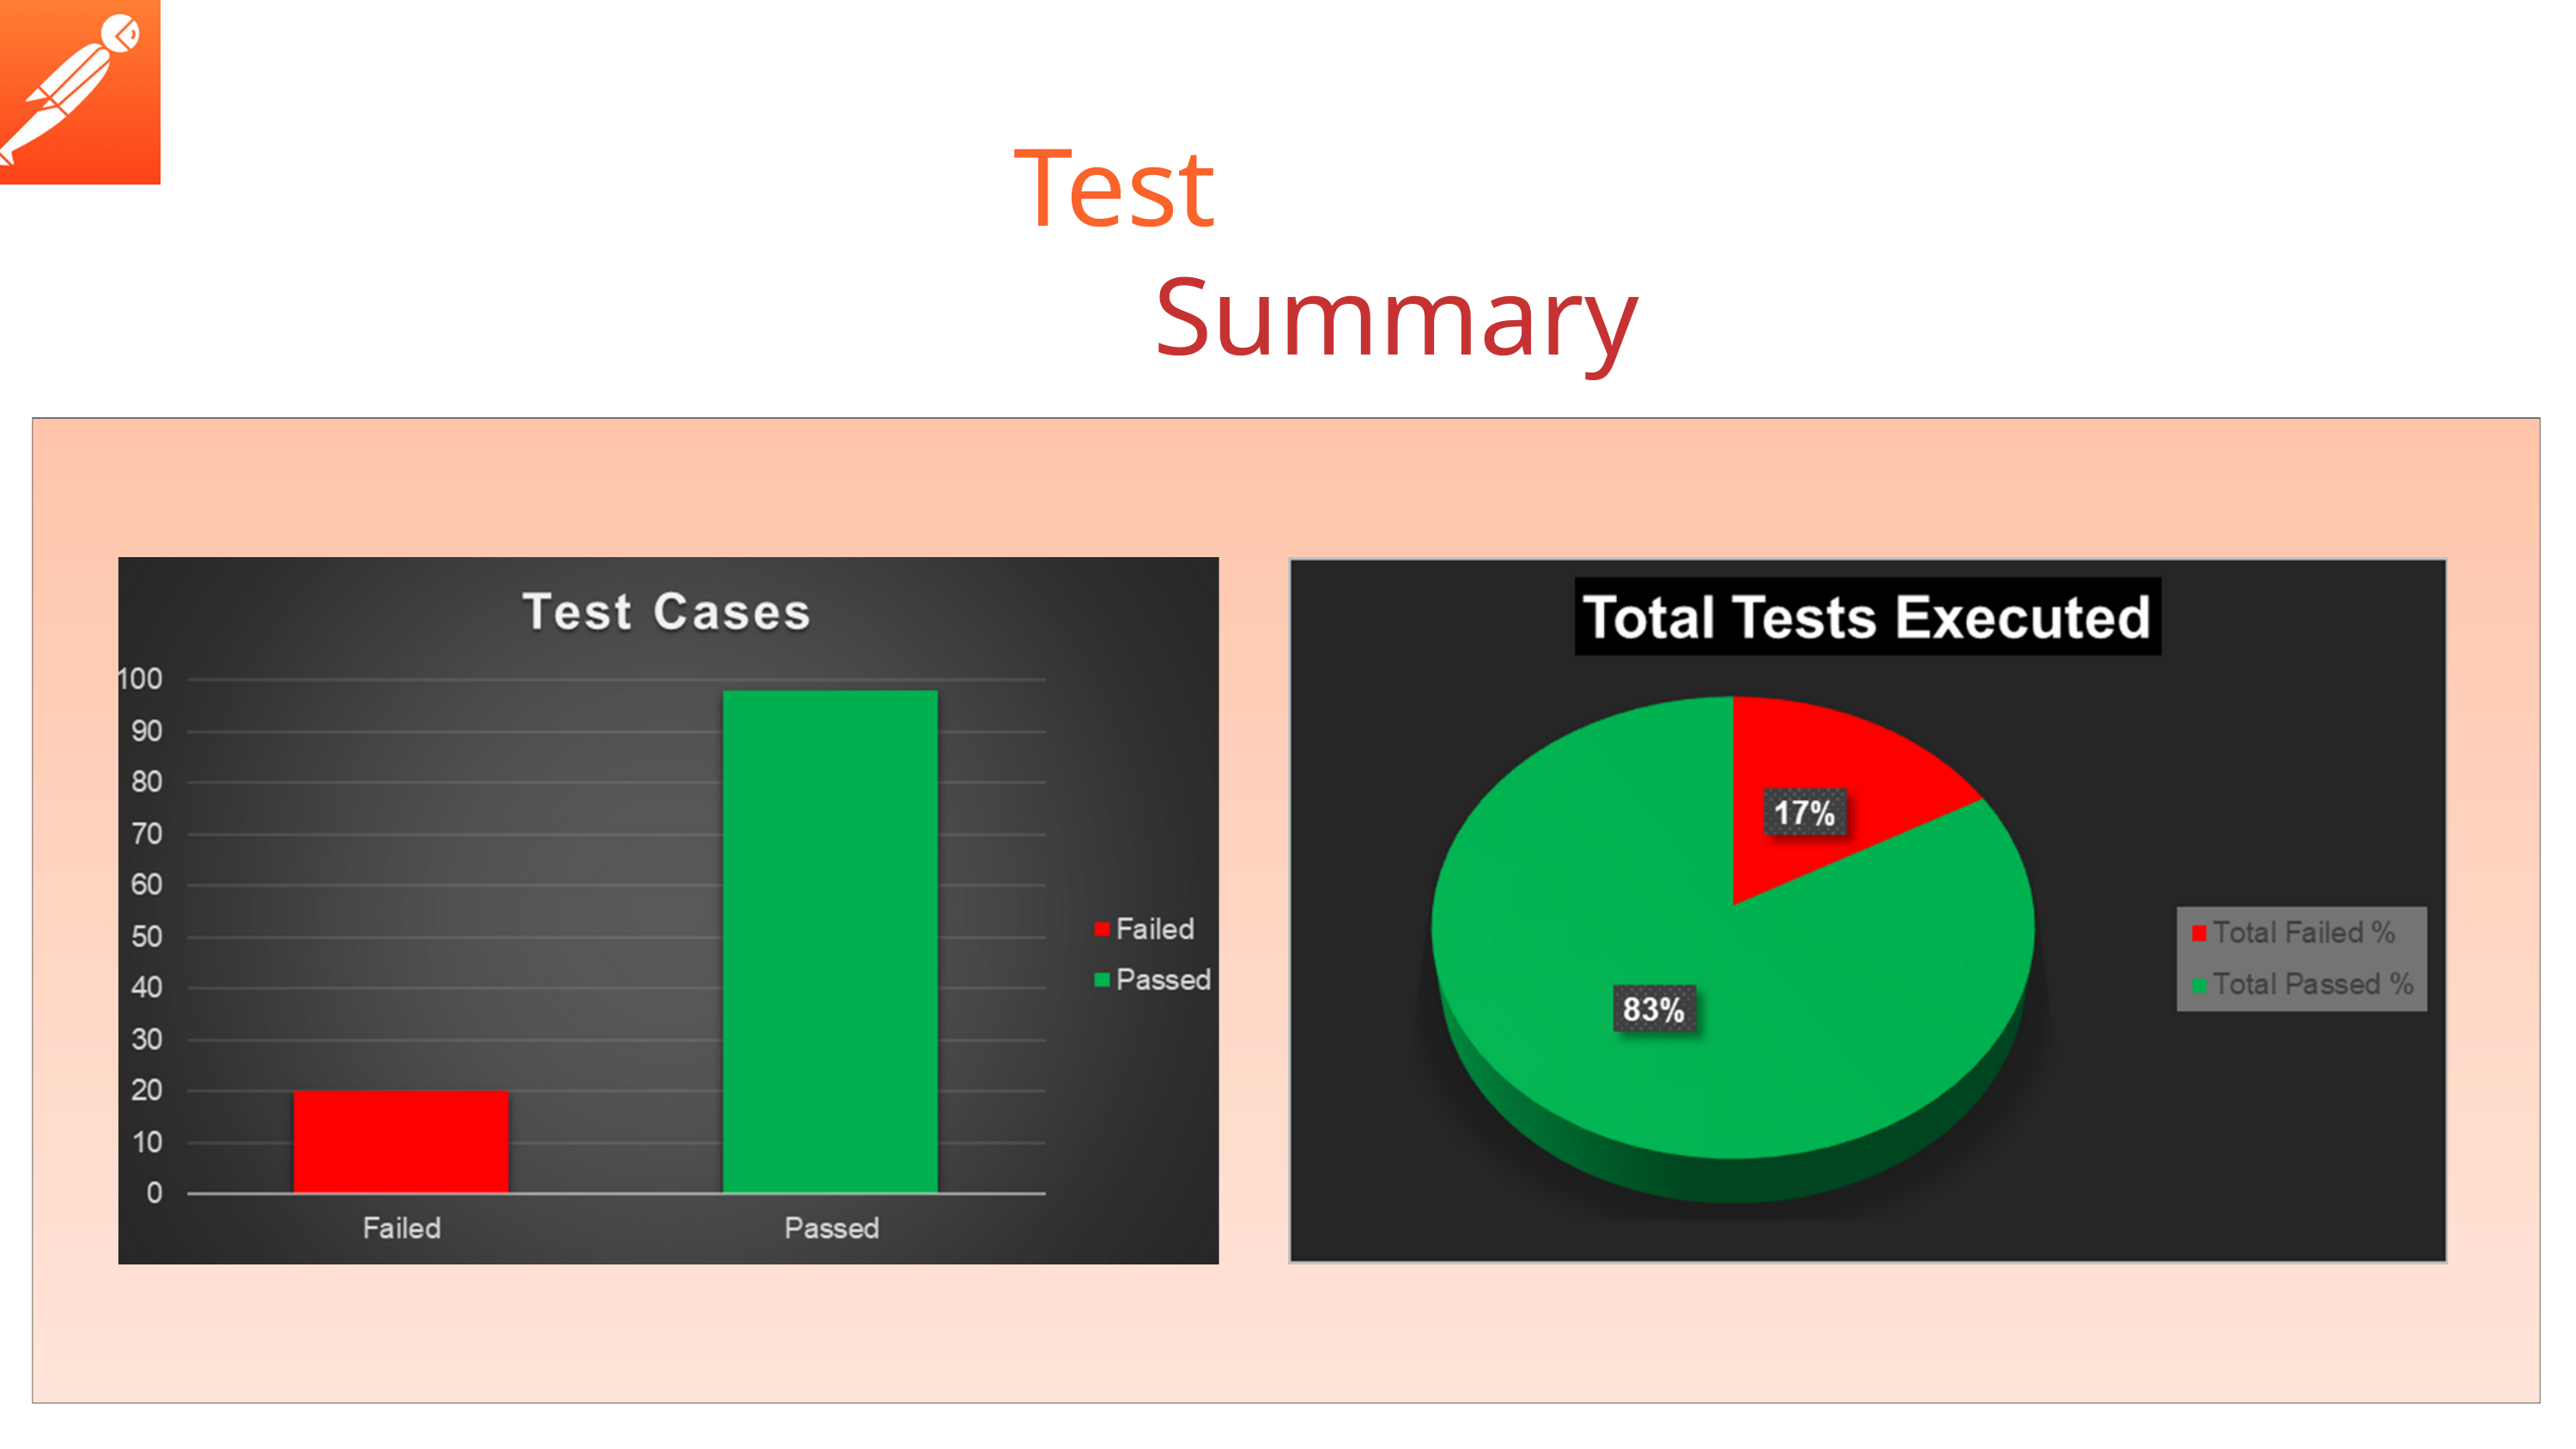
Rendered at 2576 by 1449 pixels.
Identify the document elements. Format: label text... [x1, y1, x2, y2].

text_box Test Summary [1013, 118, 1858, 377]
text_box [1288, 557, 2449, 1264]
text_box [118, 557, 1219, 1264]
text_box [0, 3, 145, 136]
text_box [32, 417, 2541, 1404]
text_box [0, 0, 161, 185]
